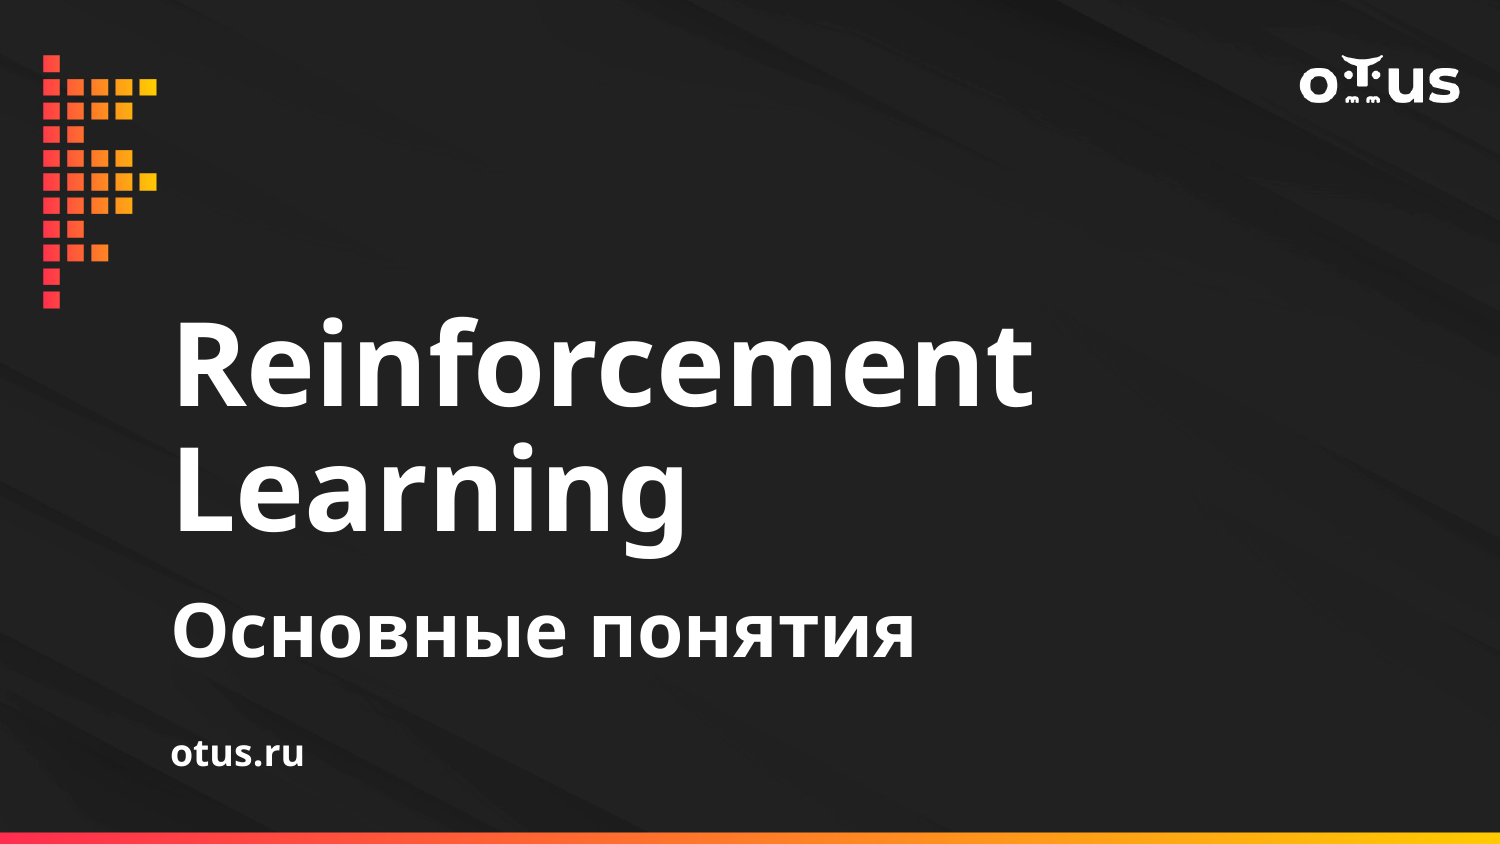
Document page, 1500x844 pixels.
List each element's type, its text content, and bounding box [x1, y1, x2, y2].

title Reinforcement Learning Основные понятия [154, 290, 1366, 680]
picture [0, 0, 1500, 844]
subtitle otus.ru [154, 713, 1500, 793]
